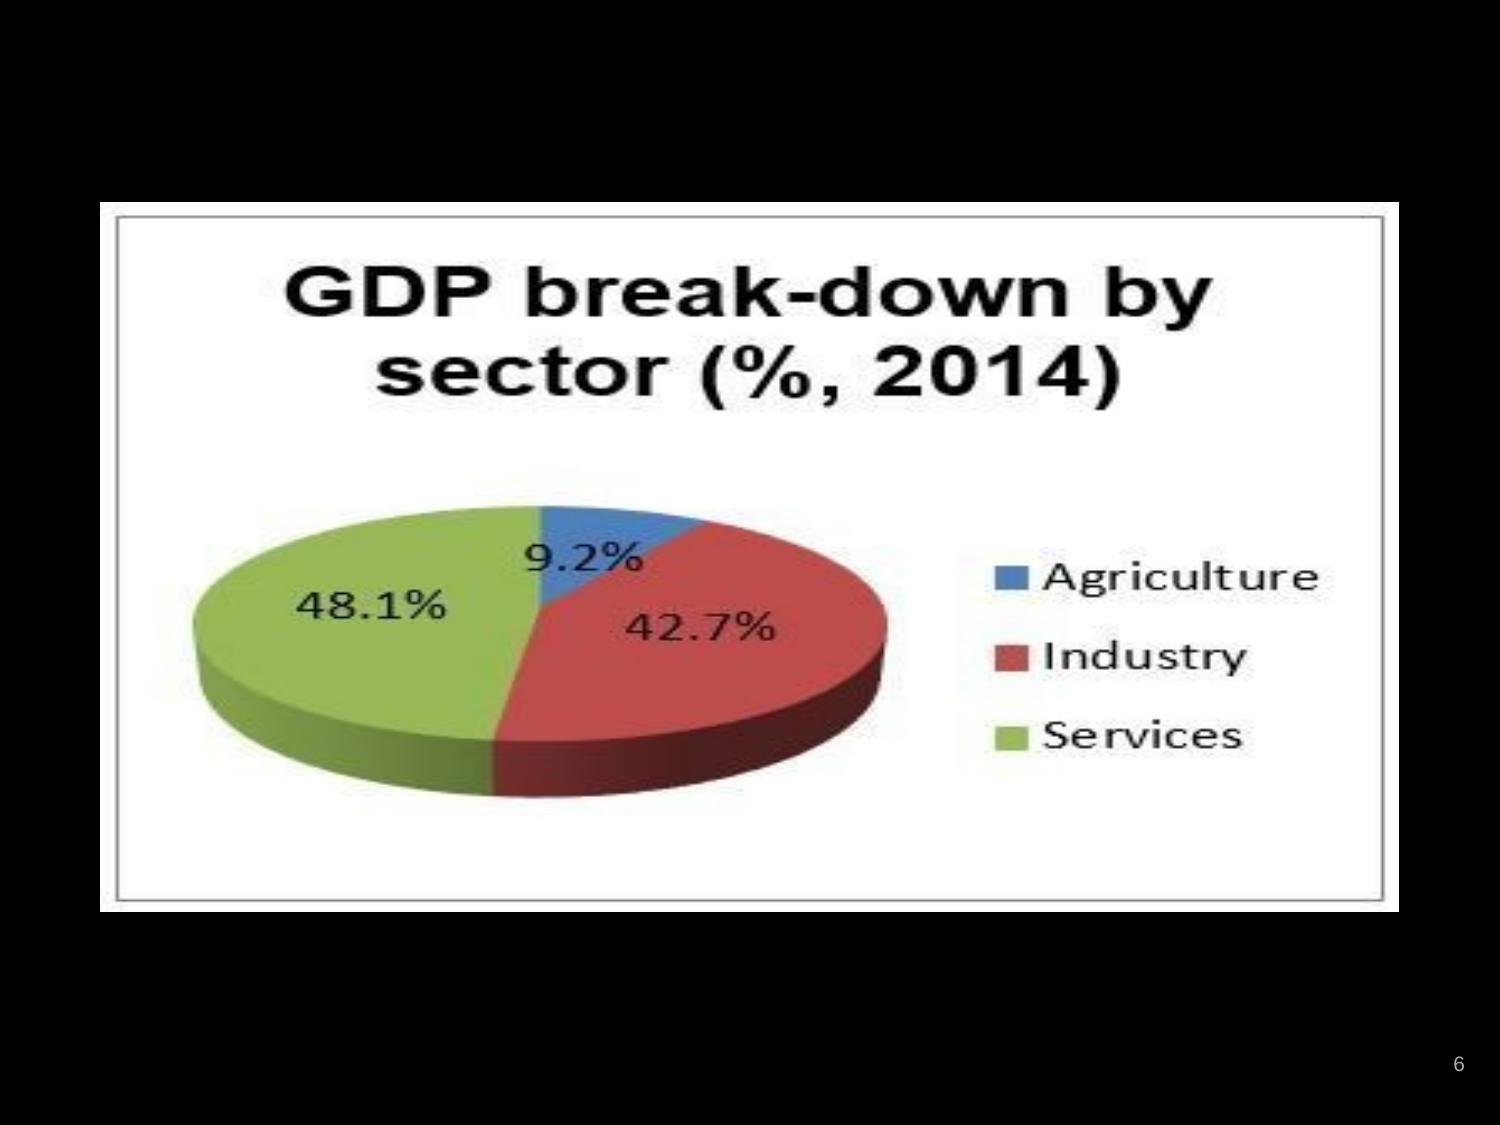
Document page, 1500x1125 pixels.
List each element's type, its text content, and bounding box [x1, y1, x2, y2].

slide_number ‹#› [1389, 1019, 1480, 1106]
picture [100, 202, 1399, 912]
